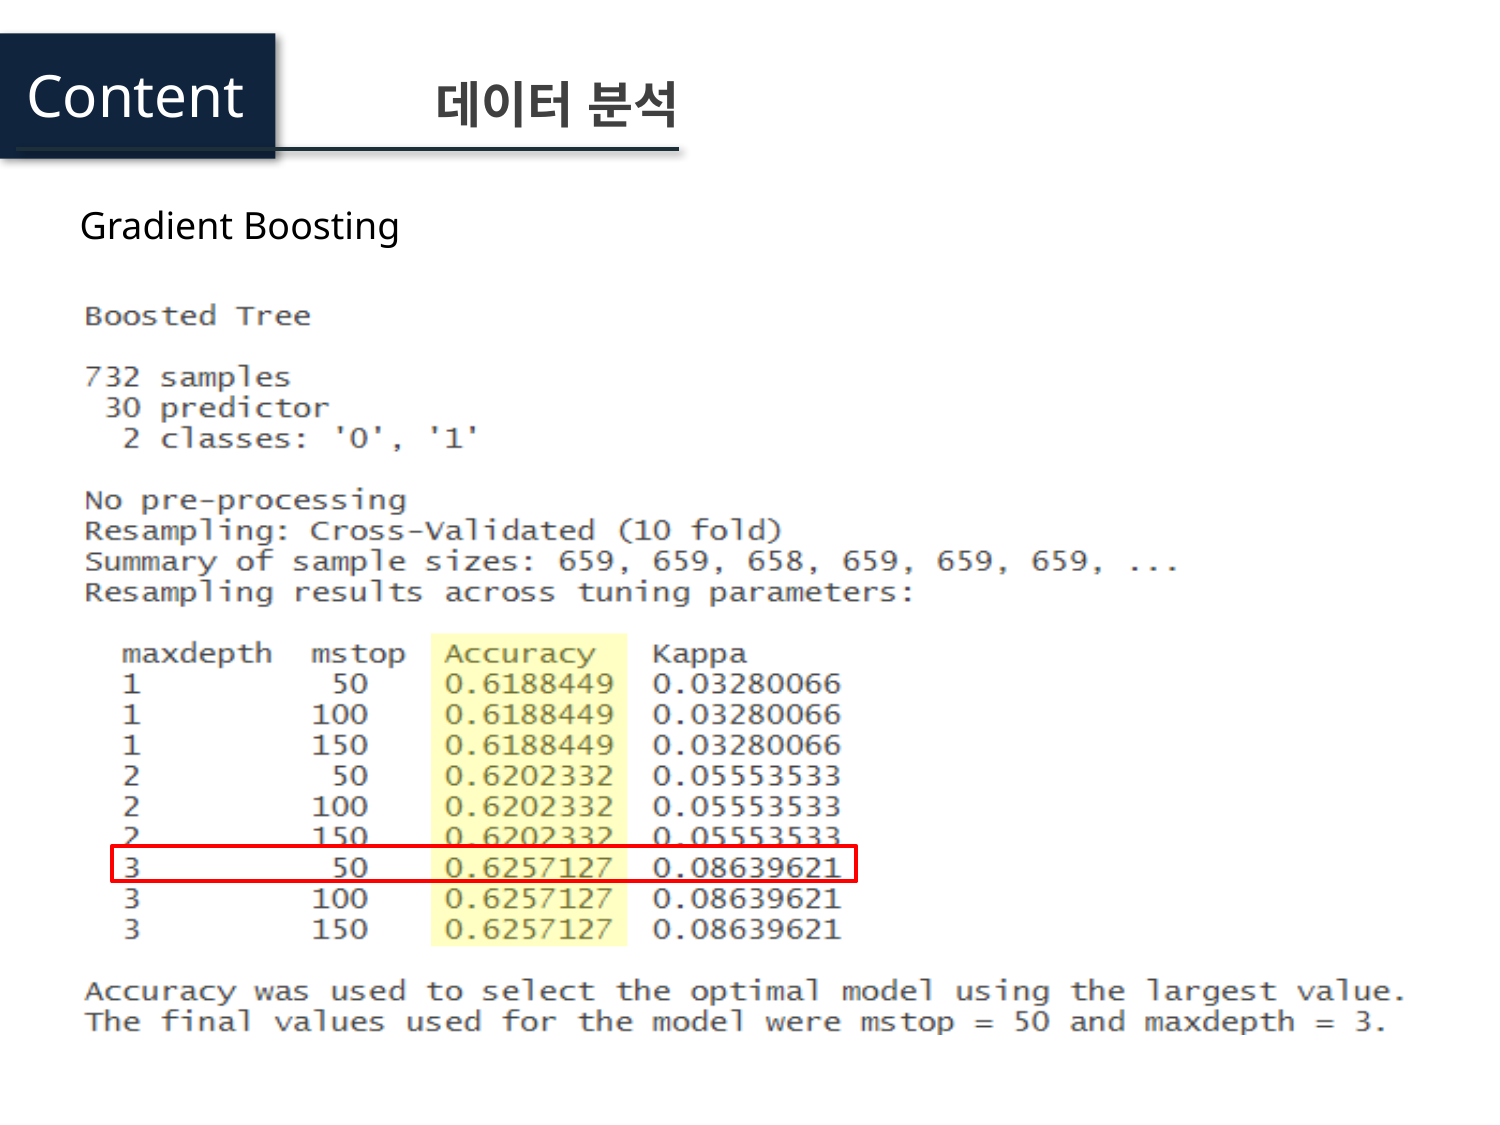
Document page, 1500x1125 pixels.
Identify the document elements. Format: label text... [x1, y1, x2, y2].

text_box 데이터 분석 [420, 66, 695, 142]
text_box Gradient Boosting [64, 194, 963, 255]
picture [82, 302, 1412, 1036]
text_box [0, 33, 276, 160]
